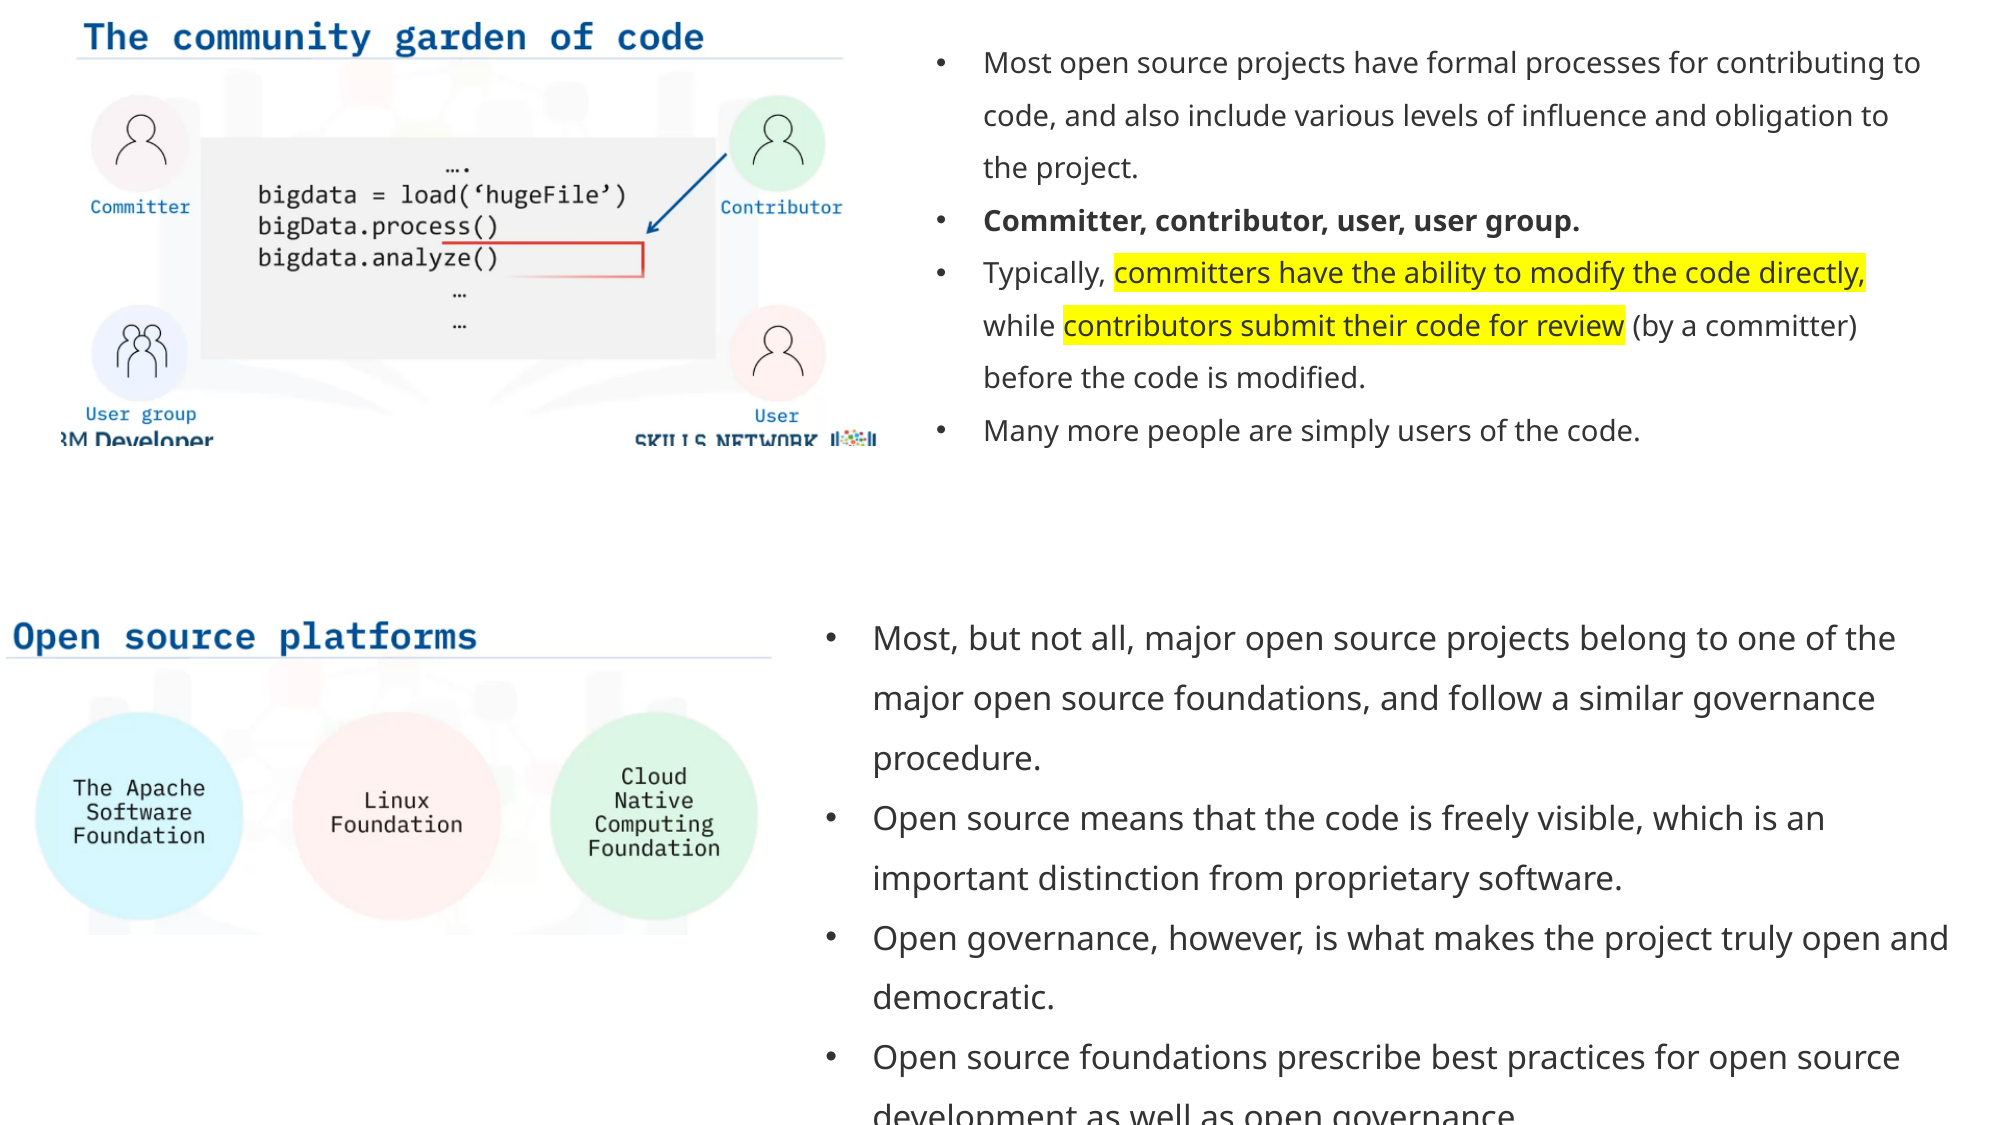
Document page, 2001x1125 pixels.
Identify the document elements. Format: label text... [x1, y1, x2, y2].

text_box Most, but not all, major open source projects belong to one of the major open source foundations, and follow a similar governance procedure. Open source means that the code is freely visible, which is an important distinction from proprietary software. Open governance, however, is what makes the project truly open and democratic. Open source foundations prescribe best practices for open source development as well as open governance. [810, 589, 1977, 1125]
text_box Most open source projects have formal processes for contributing to code, and also include various levels of influence and obligation to the project. Committer, contributor, user, user group. Typically, committers have the ability to modify the code directly, while contributors submit their code for review (by a committer) before the code is modified. Many more people are simply users of the code. [921, 20, 1954, 455]
picture [61, 0, 903, 446]
picture [0, 611, 775, 935]
